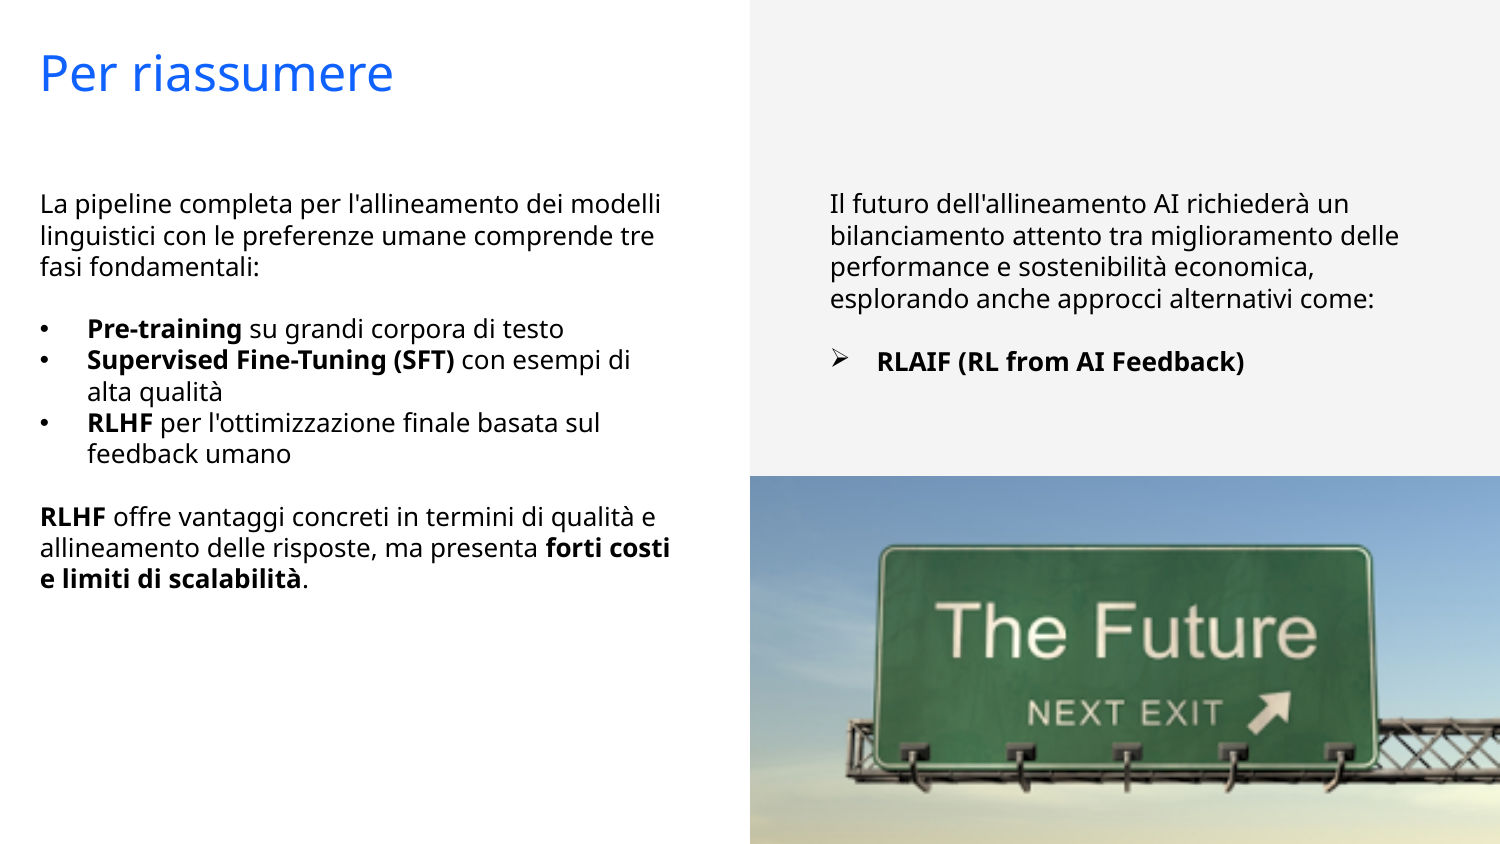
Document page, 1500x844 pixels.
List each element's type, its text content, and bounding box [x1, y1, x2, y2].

text_box [749, 0, 1500, 476]
text_box La pipeline completa per l'allineamento dei modelli linguistici con le preferenze umane comprende tre fasi fondamentali: Pre-training su grandi corpora di testo Supervised Fine-Tuning (SFT) con esempi di alta qualità RLHF per l'ottimizzazione finale basata sul feedback umano RLHF offre vantaggi concreti in termini di qualità e allineamento delle risposte, ma presenta forti costi e limiti di scalabilità. [25, 180, 688, 602]
text_box Il futuro dell'allineamento AI richiederà un bilanciamento attento tra miglioramento delle performance e sostenibilità economica, esplorando anche approcci alternativi come: RLAIF (RL from AI Feedback) [815, 180, 1435, 384]
picture [749, 476, 1500, 844]
text_box Per riassumere [39, 41, 396, 102]
